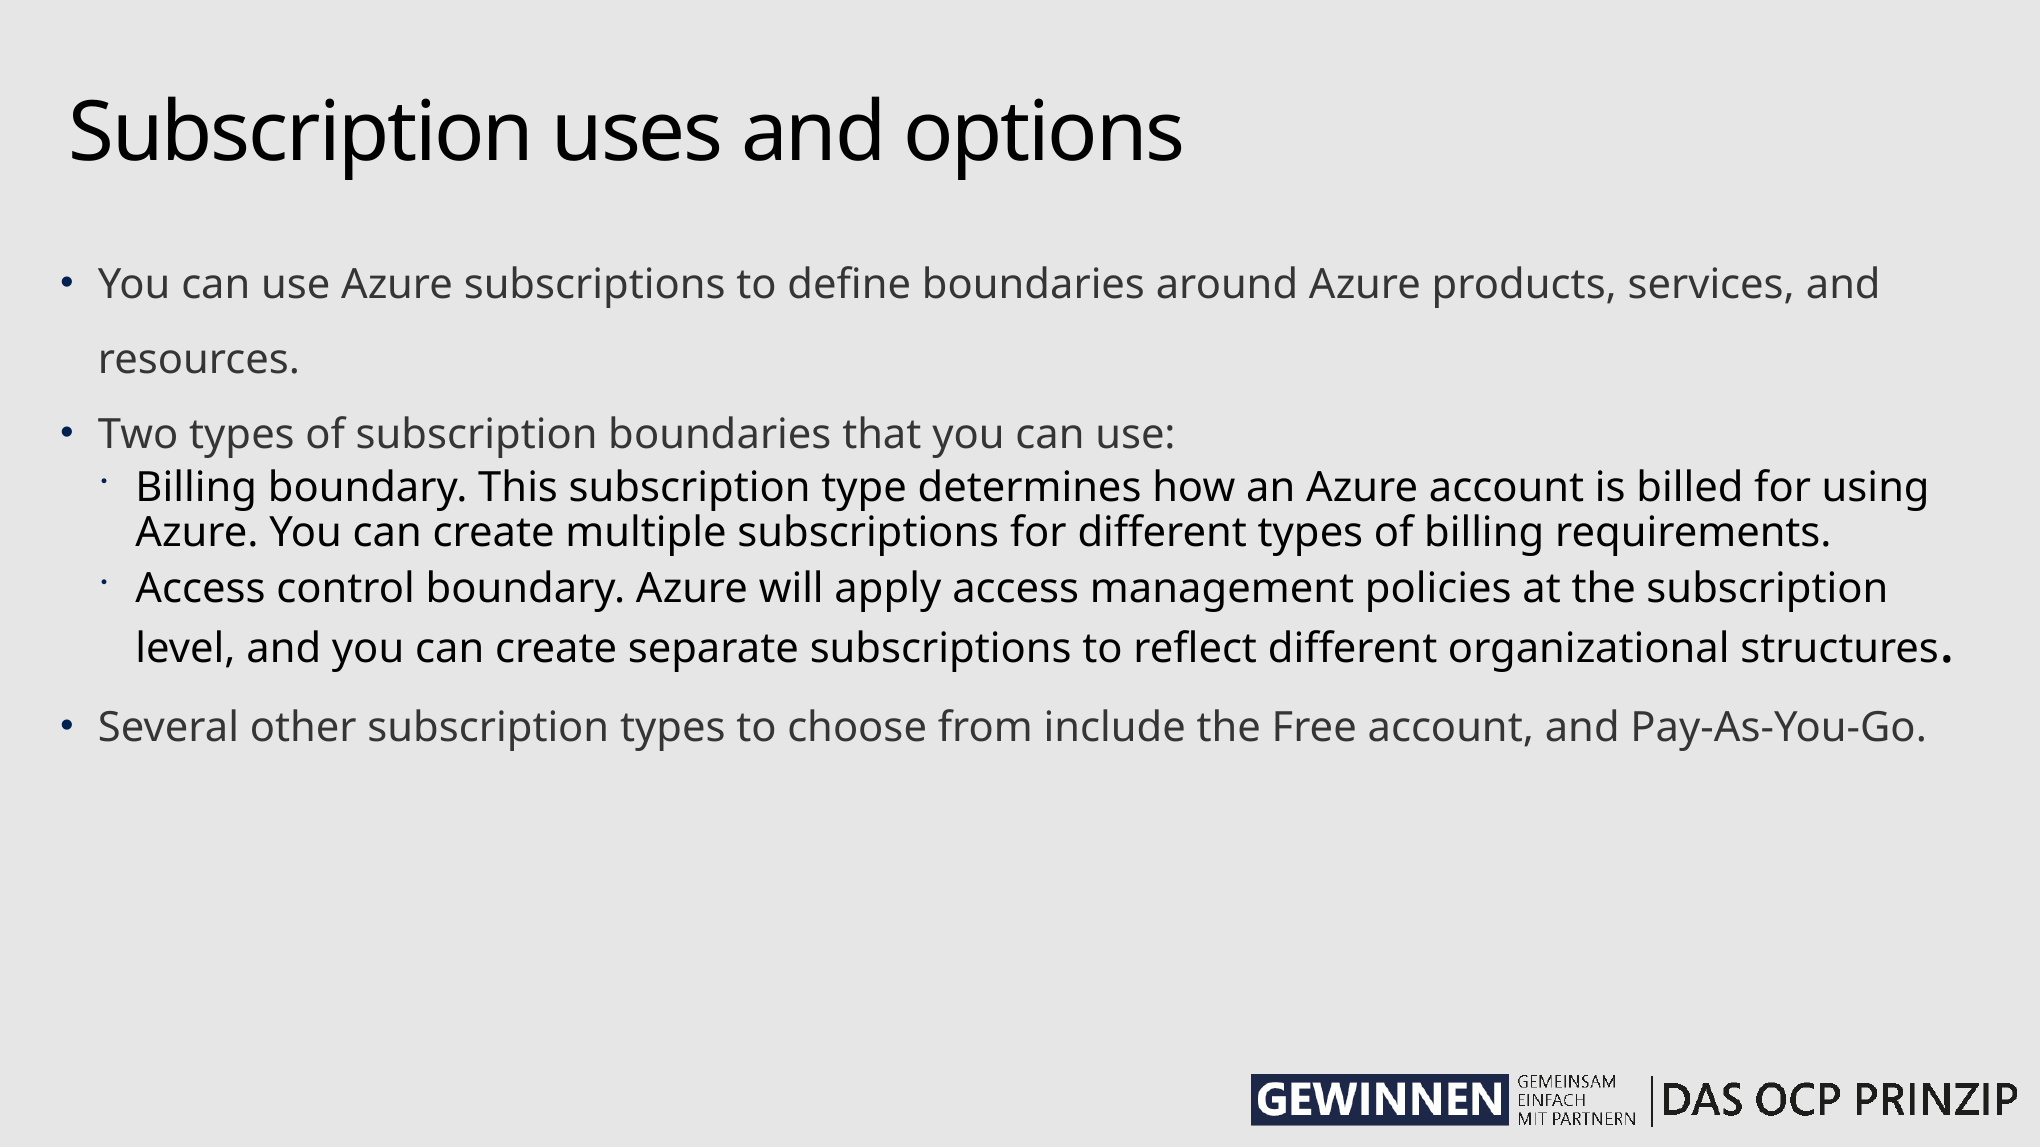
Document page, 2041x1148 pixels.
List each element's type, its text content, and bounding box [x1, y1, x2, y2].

title Subscription uses and options [45, 73, 1996, 224]
picture [1238, 1066, 2041, 1134]
list You can use Azure subscriptions to define boundaries around Azure products, services, and resources. Two types of subscription boundaries that you can use: Billing boundary. This subscription type determines how an Azure account is billed for using Azure. You can create multiple subscriptions for different types of billing requirements. Access control boundary. Azure will apply access management policies at the subscription level, and you can create separate subscriptions to reflect different organizational structures. Several other subscription types to choose from include the Free account, and Pay-As-You-Go. [45, 224, 1996, 1001]
